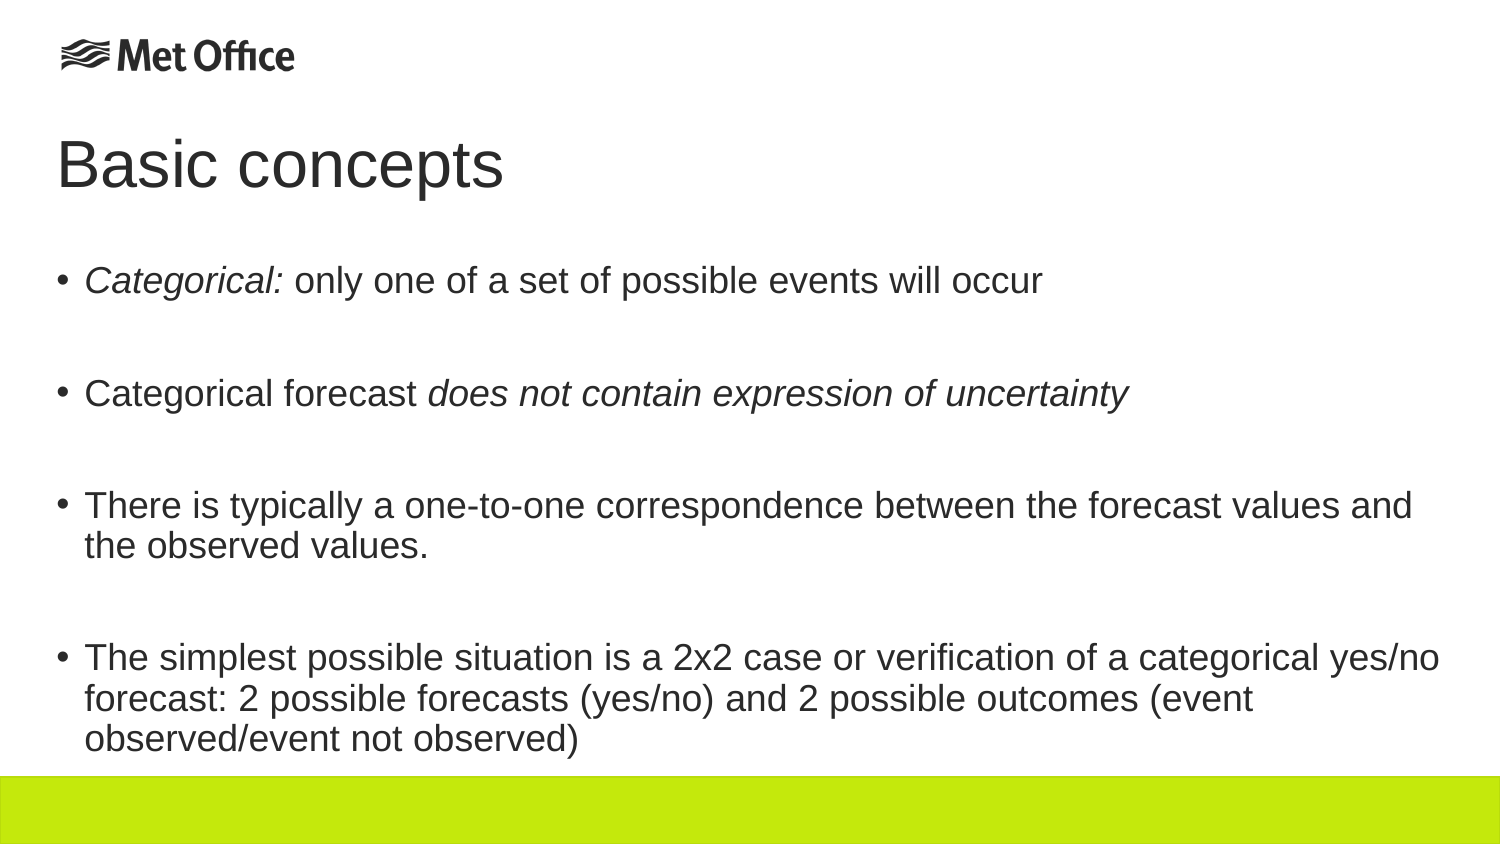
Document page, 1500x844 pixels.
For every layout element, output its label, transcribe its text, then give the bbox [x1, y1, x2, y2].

title Basic concepts [41, 114, 1459, 210]
list Categorical: only one of a set of possible events will occur Categorical forecast does not contain expression of uncertainty There is typically a one-to-one correspondence between the forecast values and the observed values. The simplest possible situation is a 2x2 case or verification of a categorical yes/no forecast: 2 possible forecasts (yes/no) and 2 possible outcomes (event observed/event not observed) [41, 253, 1459, 756]
picture [30, 8, 326, 102]
